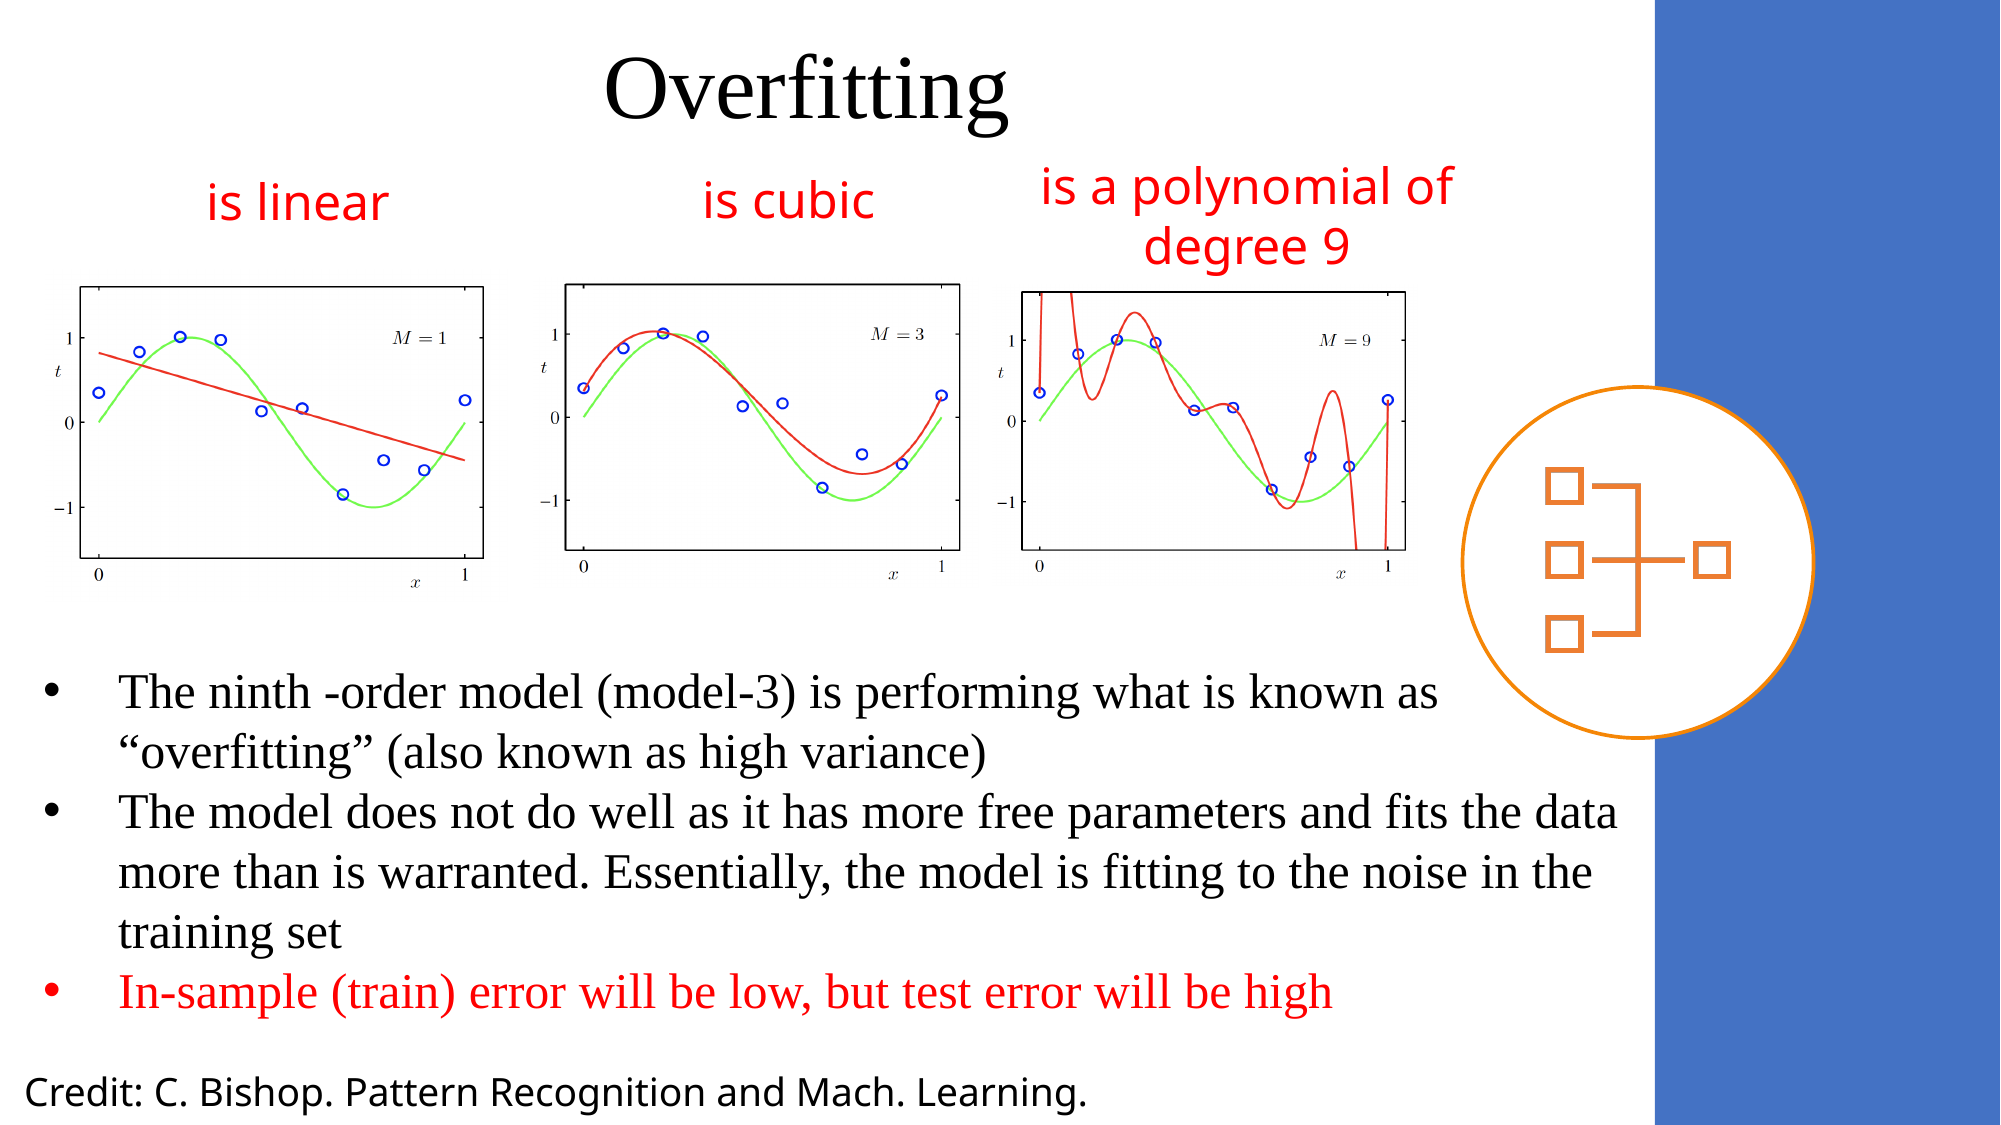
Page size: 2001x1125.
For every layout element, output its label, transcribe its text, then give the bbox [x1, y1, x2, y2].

text_box Overfitting [0, 0, 1615, 180]
text_box The ninth -order model (model-3) is performing what is known as “overfitting” (also known as high variance) The model does not do well as it has more free parameters and fits the data more than is warranted. Essentially, the model is fitting to the noise in the training set In-sample (train) error will be low, but test error will be high [28, 651, 1662, 1027]
text_box Credit: C. Bishop. Pattern Recognition and Mach. Learning. [9, 1060, 1404, 1122]
picture [1507, 431, 1769, 694]
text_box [45, 146, 1612, 602]
